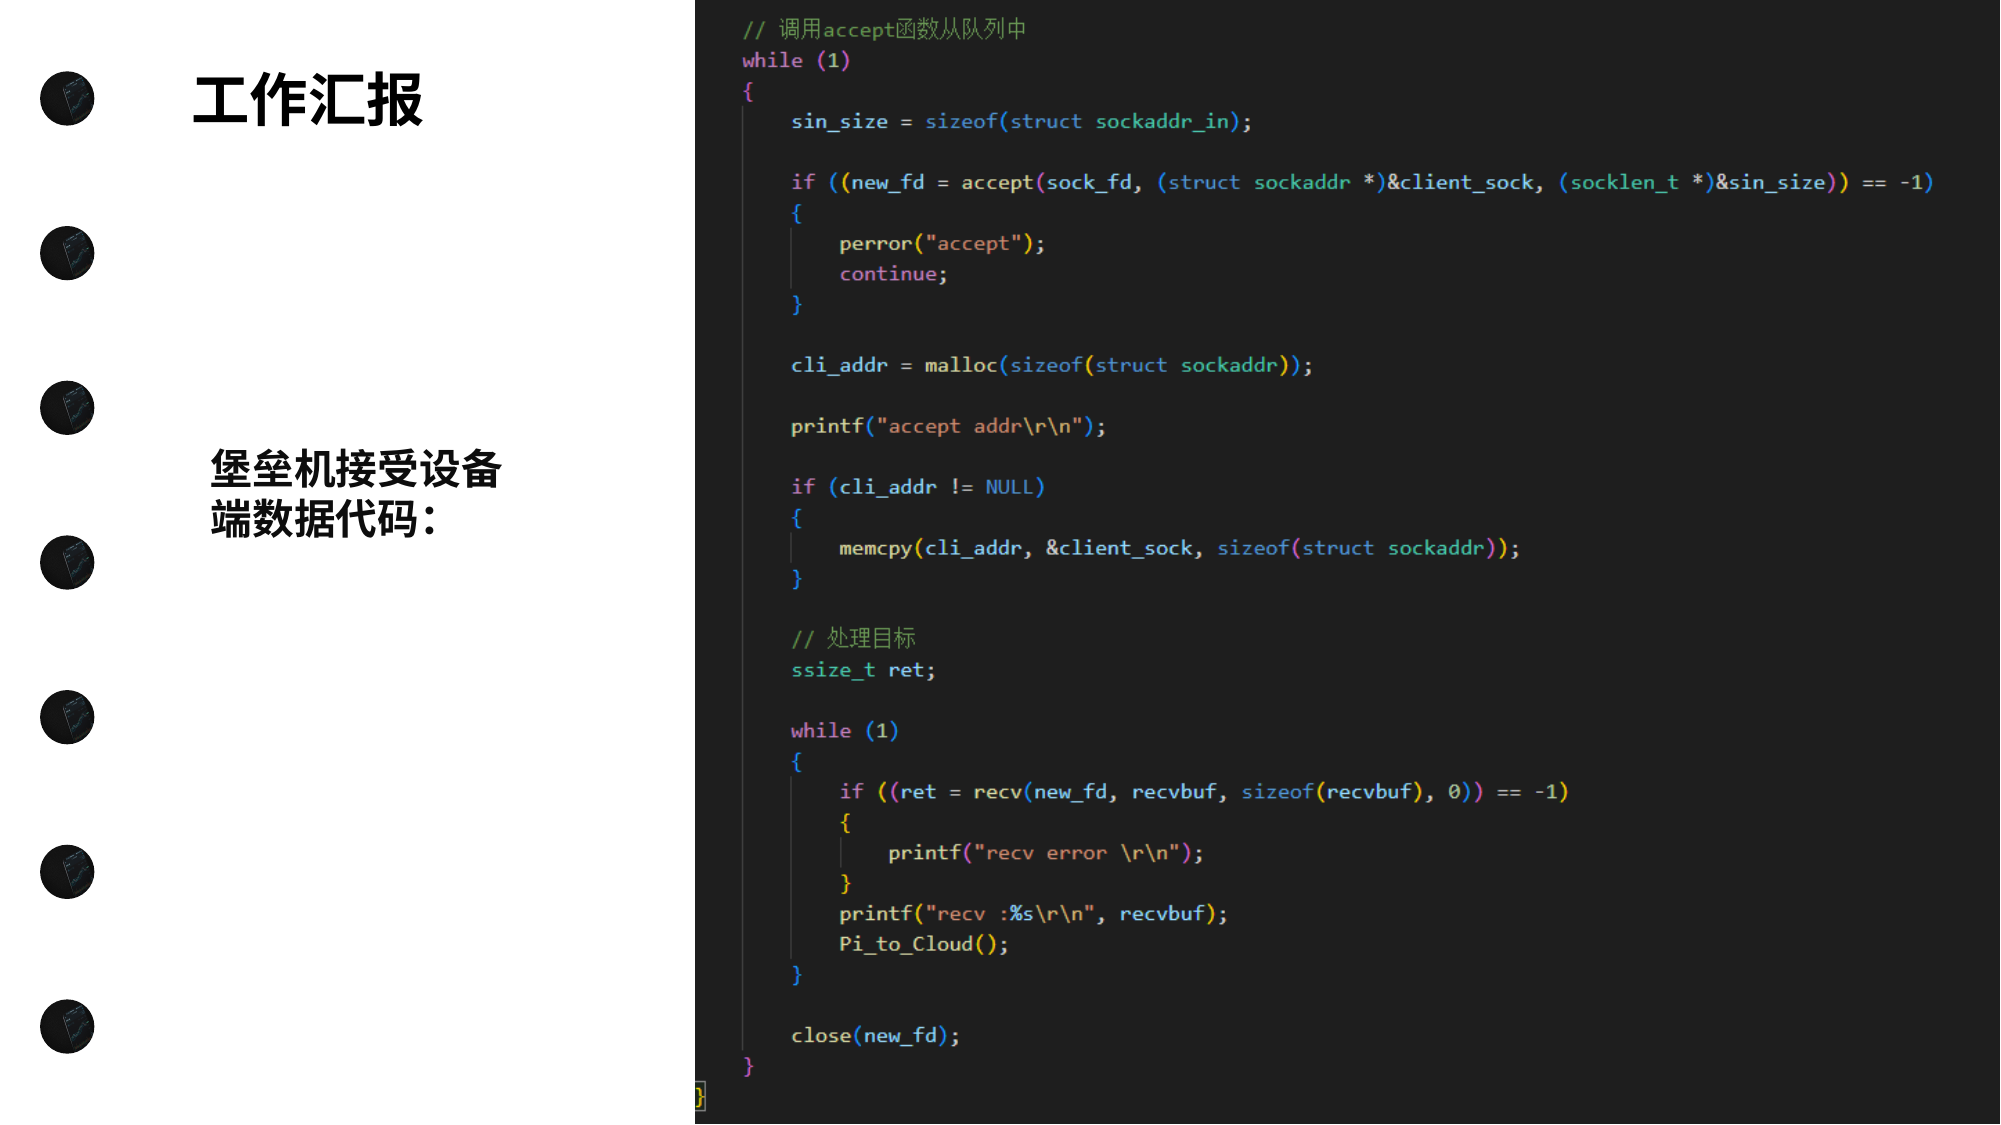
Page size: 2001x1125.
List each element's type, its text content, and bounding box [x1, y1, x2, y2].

text_box 工作汇报 [176, 55, 695, 141]
text_box 堡垒机接受设备端数据代码： [195, 435, 550, 560]
text_box [39, 689, 96, 746]
text_box [39, 843, 96, 901]
text_box [39, 998, 96, 1055]
text_box [39, 379, 96, 436]
text_box [39, 70, 96, 127]
text_box [39, 534, 96, 591]
picture [695, 0, 2000, 1124]
text_box [39, 224, 96, 282]
